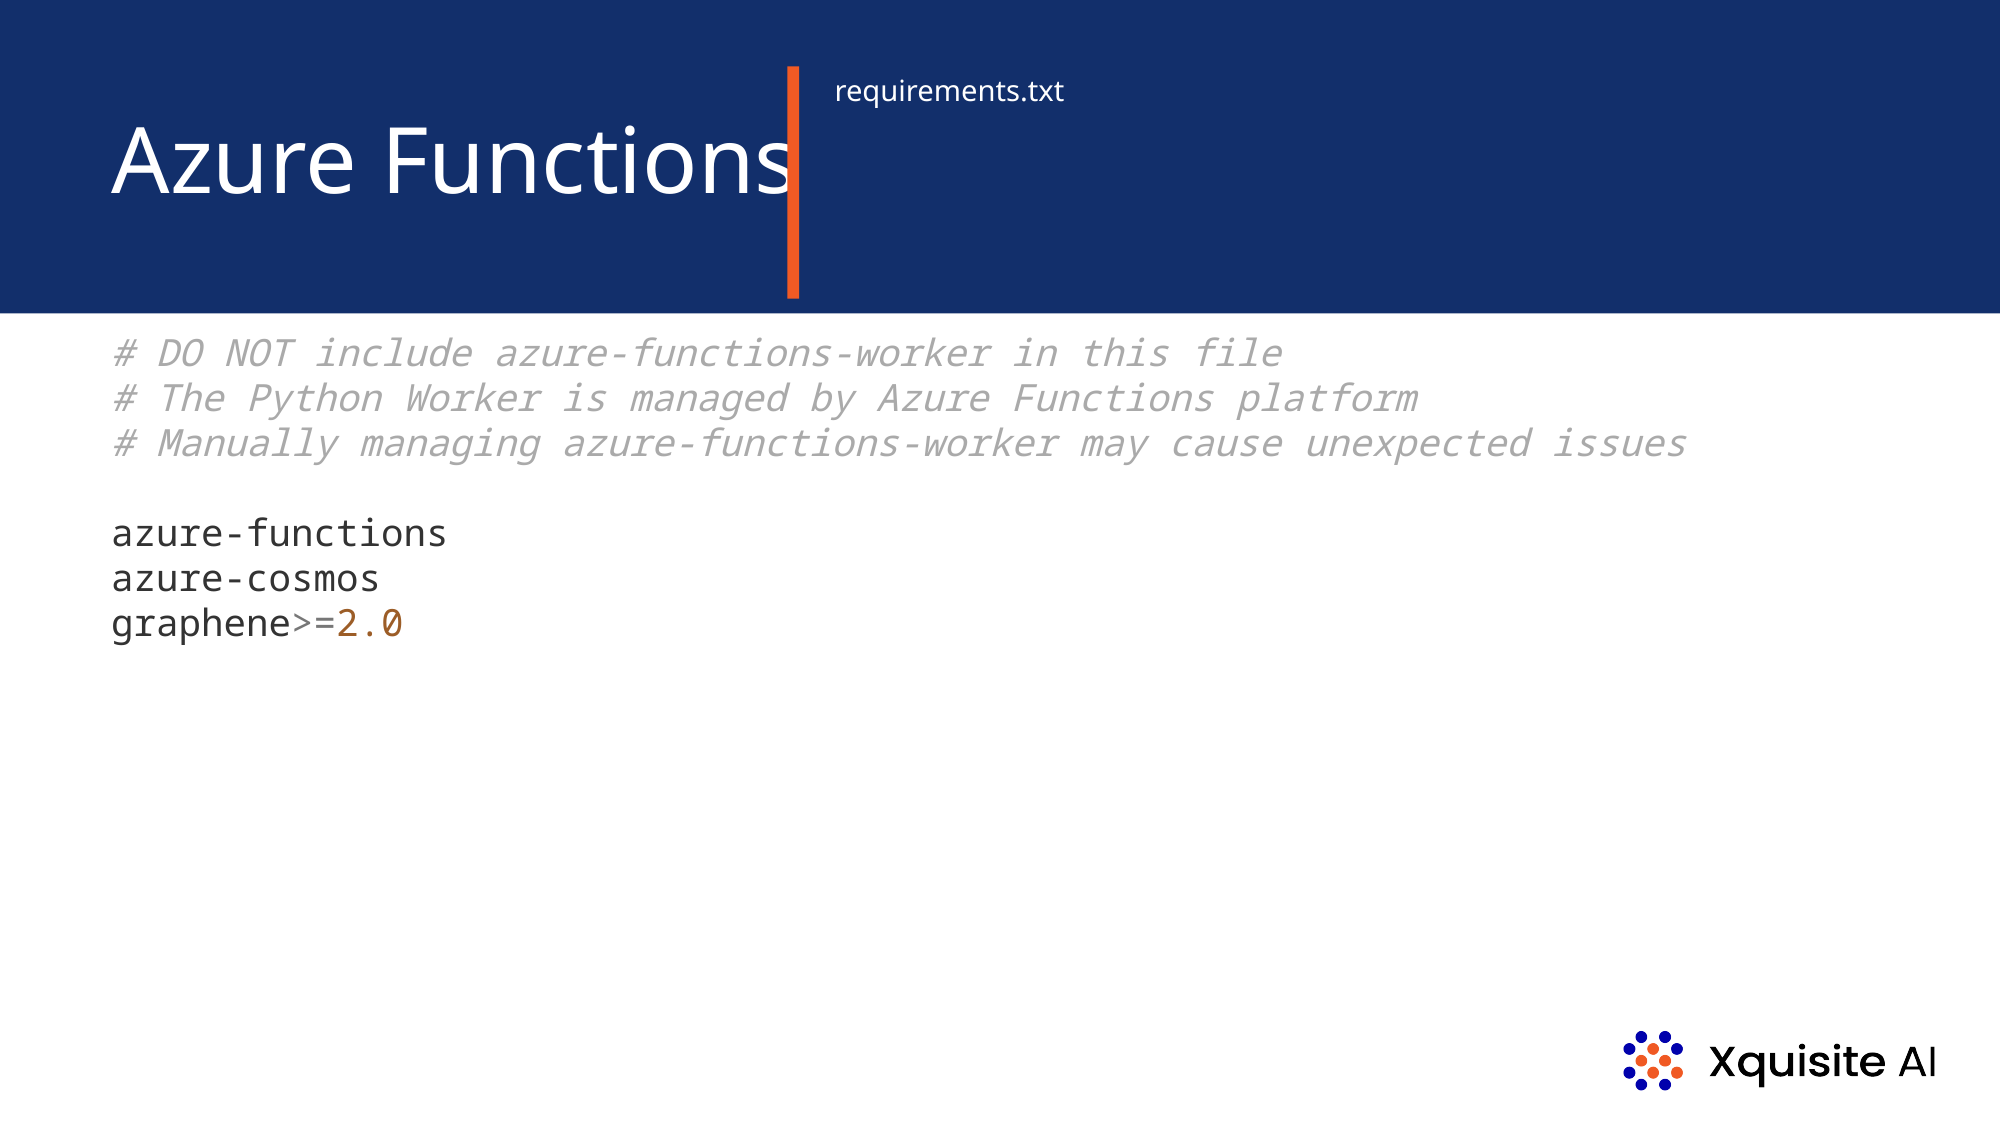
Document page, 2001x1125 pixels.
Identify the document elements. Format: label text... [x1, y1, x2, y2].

text_box [786, 65, 800, 300]
title Azure Functions [96, 7, 817, 321]
text_box requirements.txt [834, 65, 1910, 139]
picture [1590, 1007, 1981, 1125]
text_box [0, 0, 2000, 314]
text_box # DO NOT include azure-functions-worker in this file # The Python Worker is managed by Azure Functions platform # Manually managing azure-functions-worker may cause unexpected issues azure-functions azure-cosmos graphene>=2.0 [96, 321, 1910, 696]
